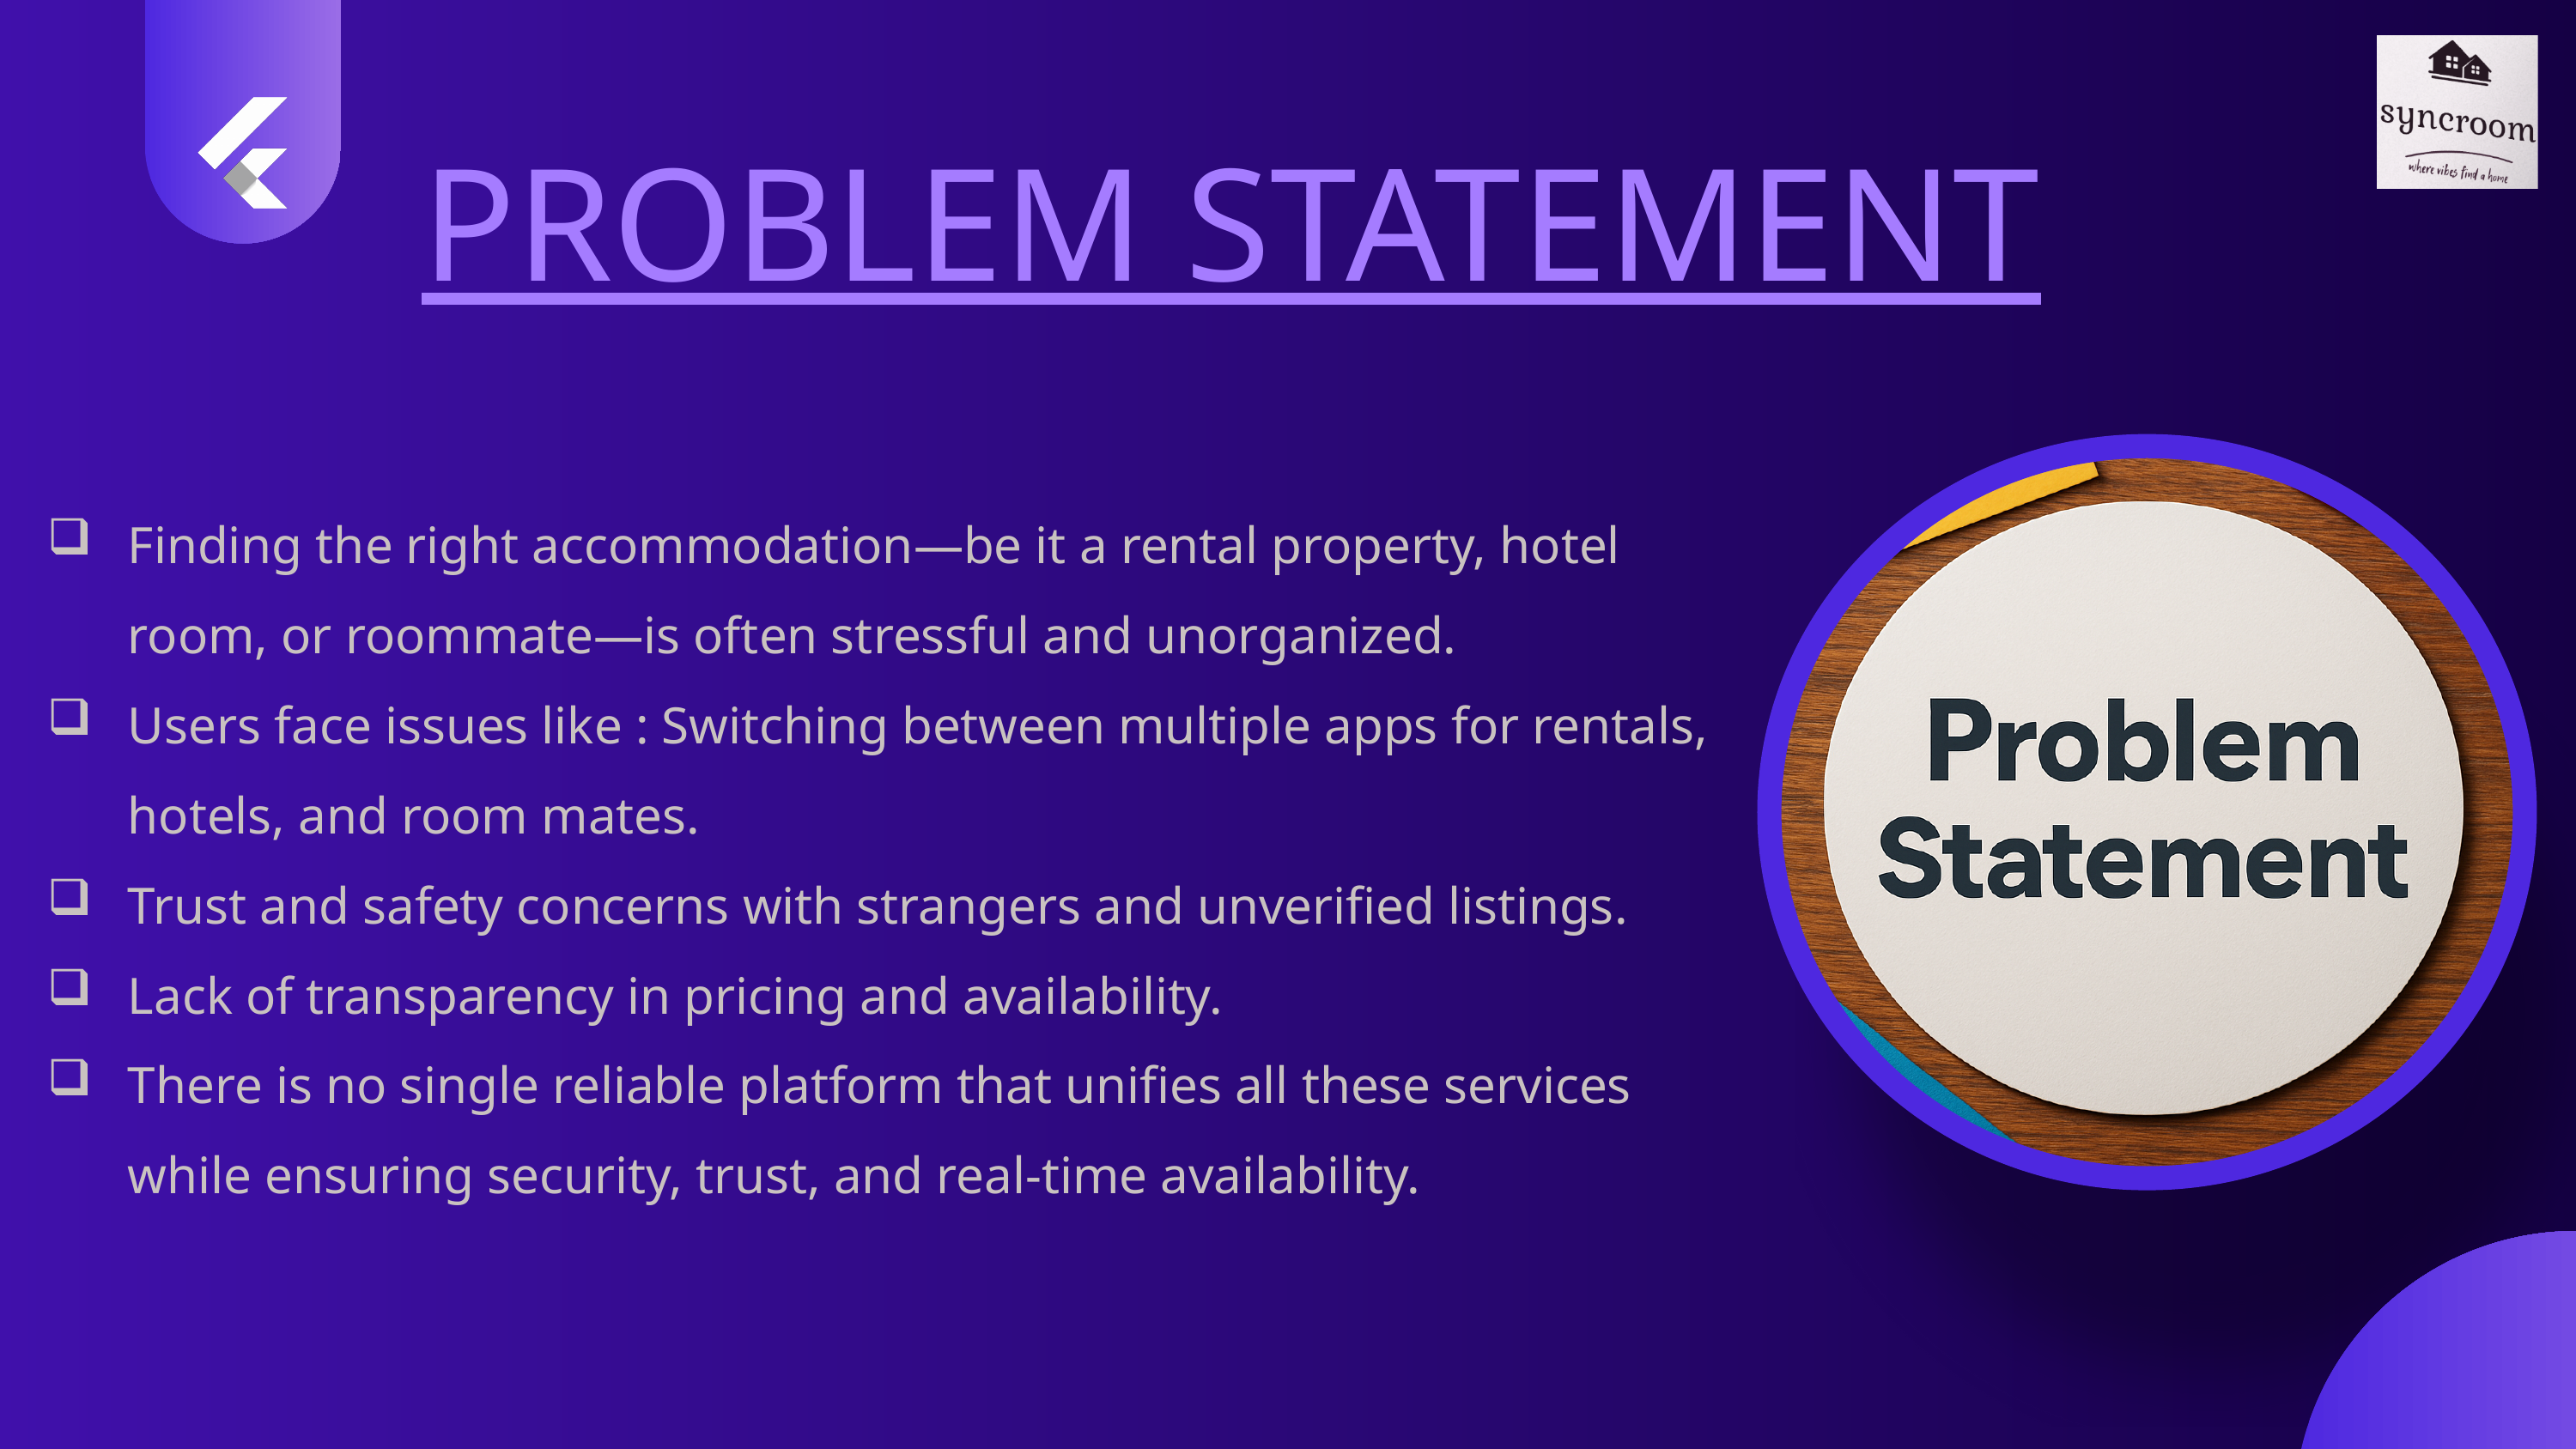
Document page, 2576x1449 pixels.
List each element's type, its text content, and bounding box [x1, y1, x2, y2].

picture [2376, 35, 2538, 190]
text_box [197, 179, 288, 209]
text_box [2293, 1230, 2576, 1449]
text_box [1803, 595, 2576, 1427]
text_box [74, 0, 412, 173]
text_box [1769, 446, 2525, 1179]
text_box [363, 1183, 1803, 1449]
text_box PROBLEM STATEMENT [422, 213, 2348, 313]
text_box Finding the right accommodation—be it a rental property, hotel room, or roommate—is often stressful and unorganized. Users face issues like : Switching between multiple apps for rentals, hotels, and room mates. Trust and safety concerns with strangers and unverified listings. Lack of transparency in pricing and availability. There is no single reliable platform that unifies all these services while ensuring security, trust, and real-time availability. [34, 476, 1768, 1210]
